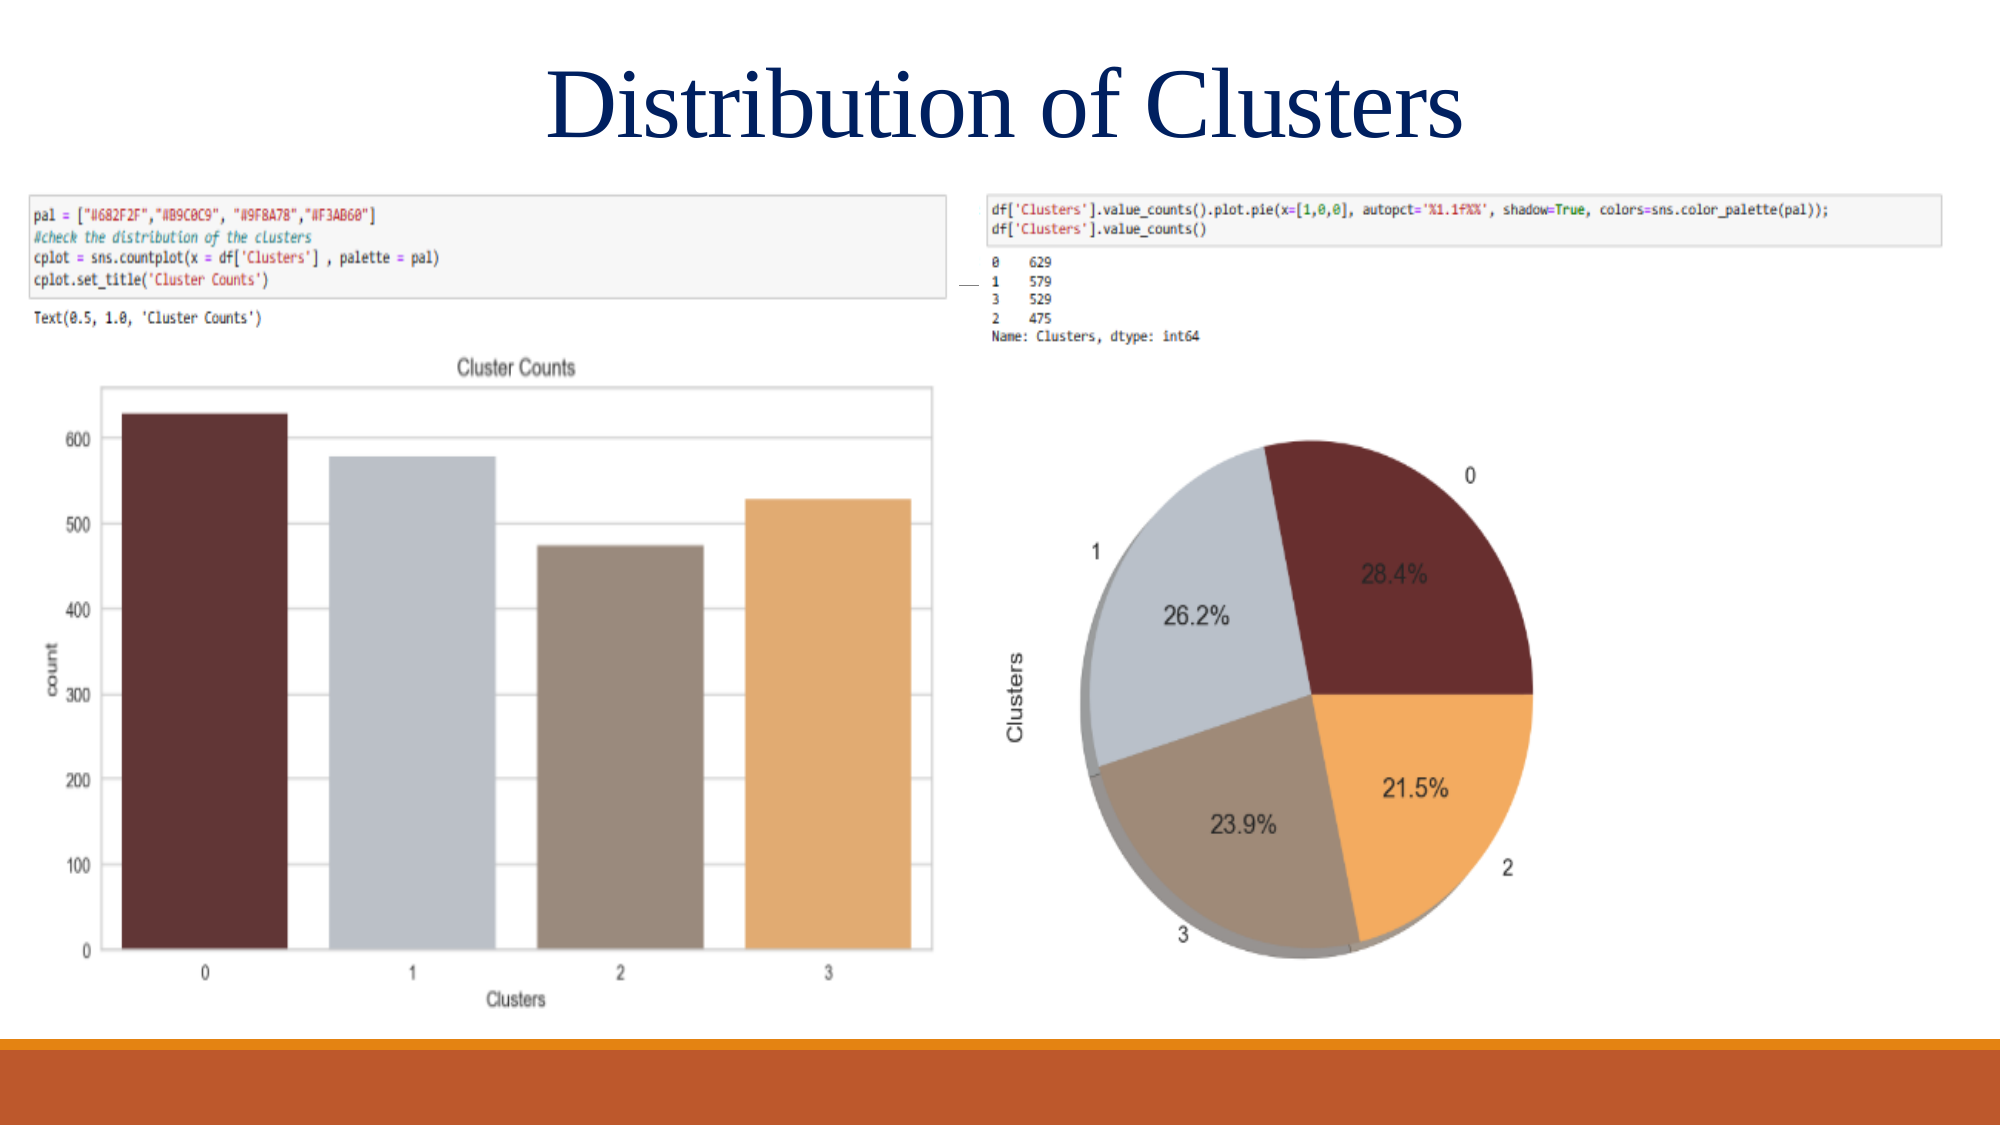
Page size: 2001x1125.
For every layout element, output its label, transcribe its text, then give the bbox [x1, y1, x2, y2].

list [978, 185, 1955, 1031]
title Distribution of Clusters [180, 47, 1830, 166]
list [25, 185, 960, 1031]
